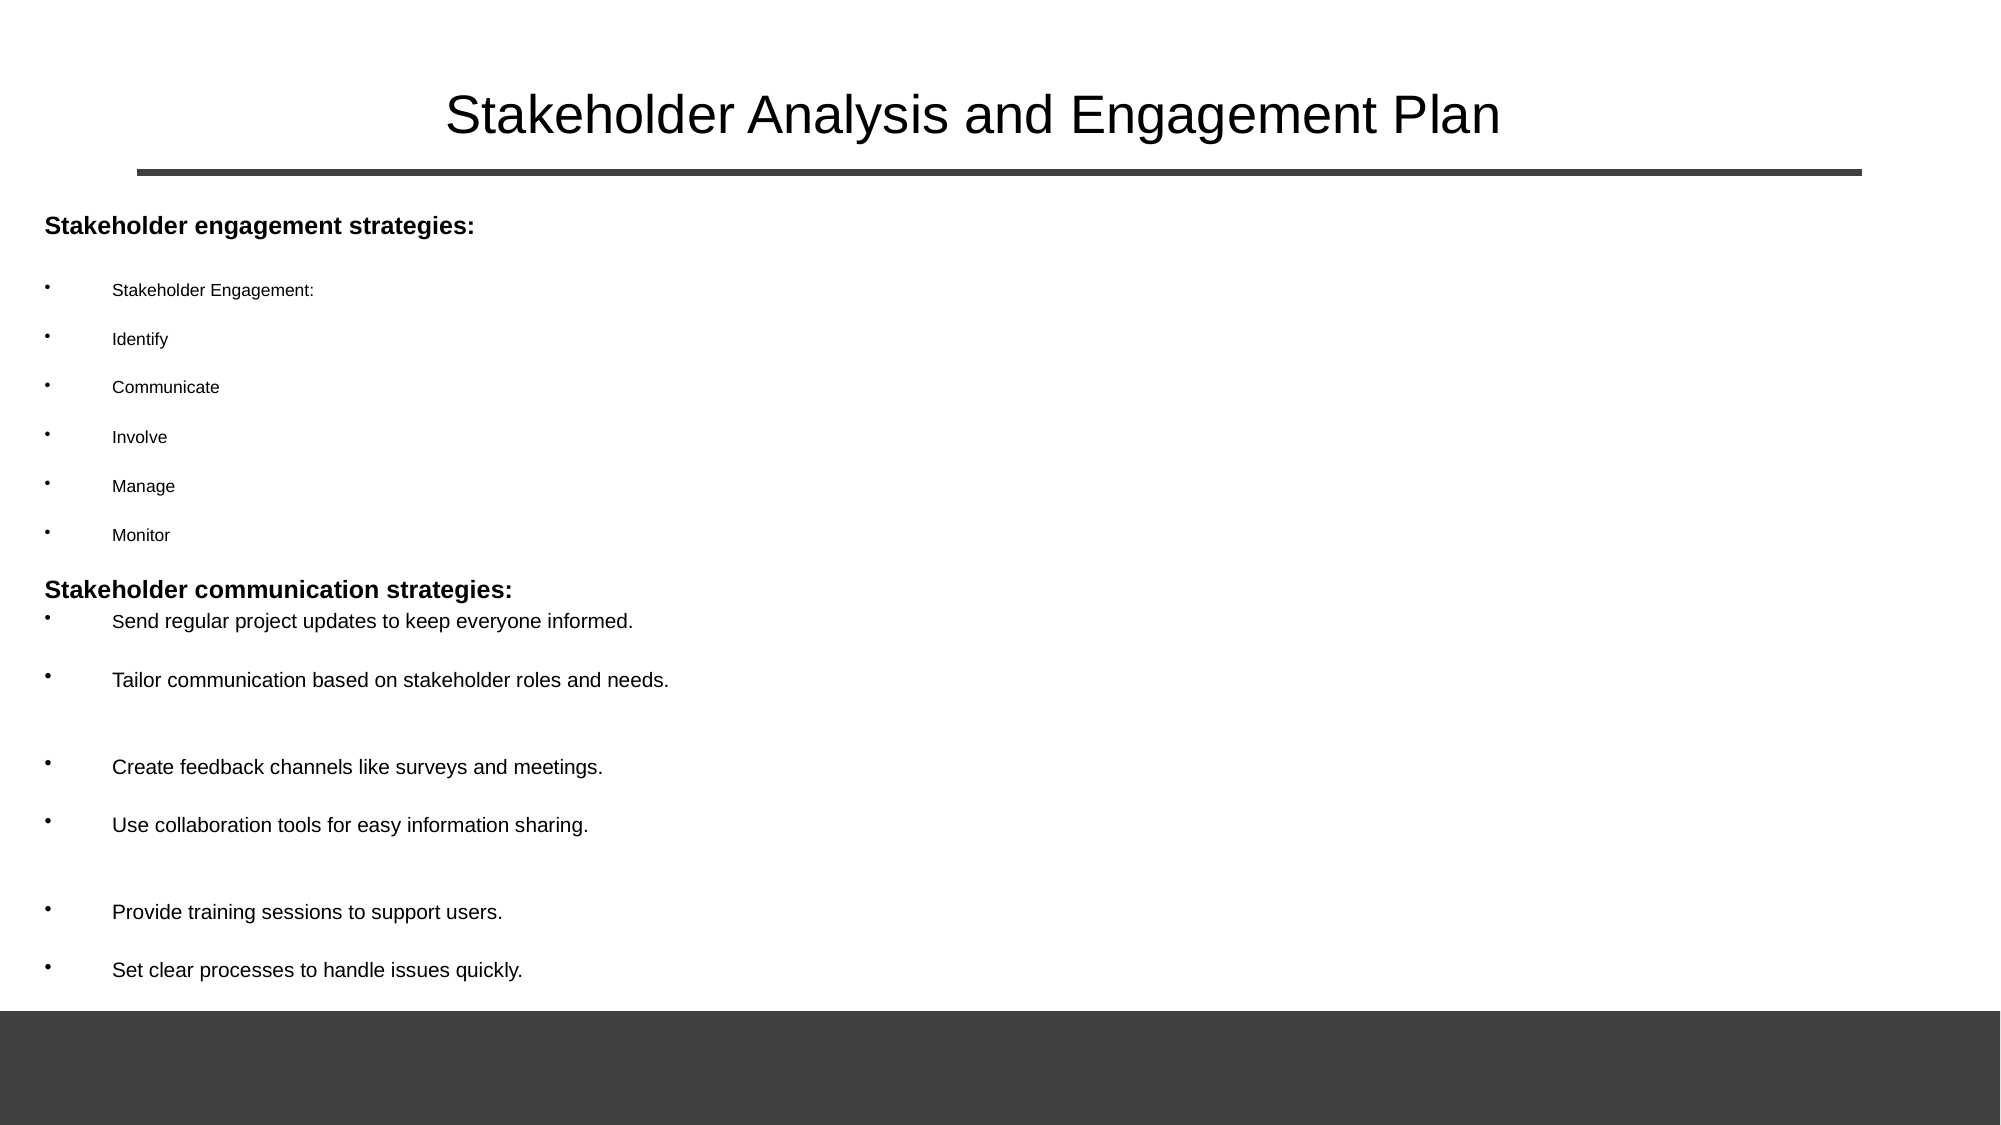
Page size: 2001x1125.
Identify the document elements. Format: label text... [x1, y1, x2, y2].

list Stakeholder engagement strategies: Stakeholder Engagement: Identify Communicate Involve Manage Monitor Stakeholder communication strategies: Send regular project updates to keep everyone informed. Tailor communication based on stakeholder roles and needs. Create feedback channels like surveys and meetings. Use collaboration tools for easy information sharing. Provide training sessions to support users. Set clear processes to handle issues quickly. [29, 202, 1866, 996]
title Stakeholder Analysis and Engagement Plan [119, 55, 1845, 169]
